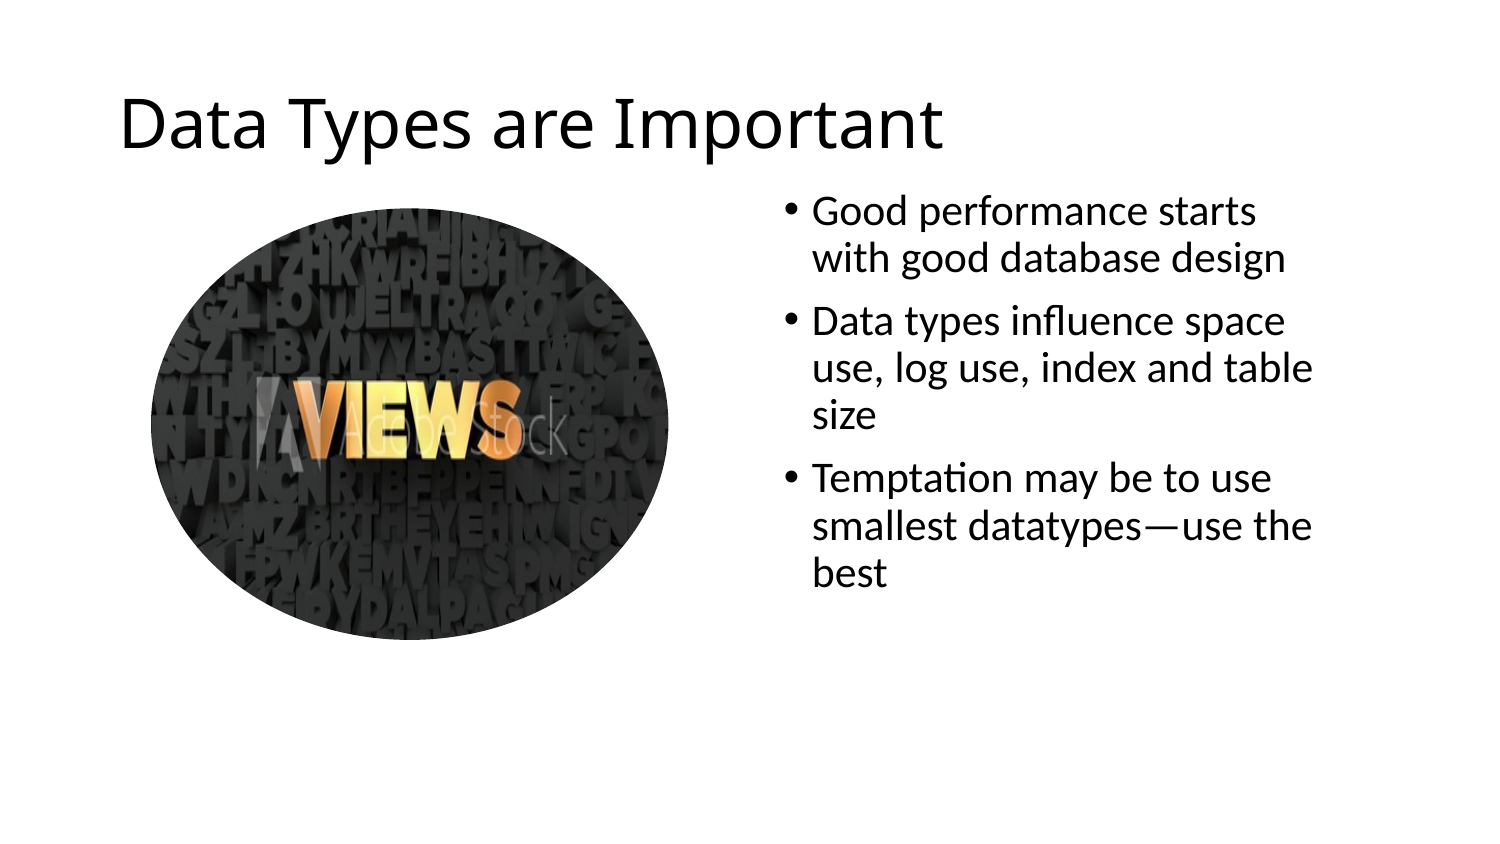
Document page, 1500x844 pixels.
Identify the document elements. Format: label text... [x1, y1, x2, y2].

picture [150, 208, 669, 640]
title Data Types are Important [103, 44, 1397, 208]
list Good performance starts with good database design Data types influence space use, log use, index and table size Temptation may be to use smallest datatypes—use the best [768, 180, 1347, 741]
